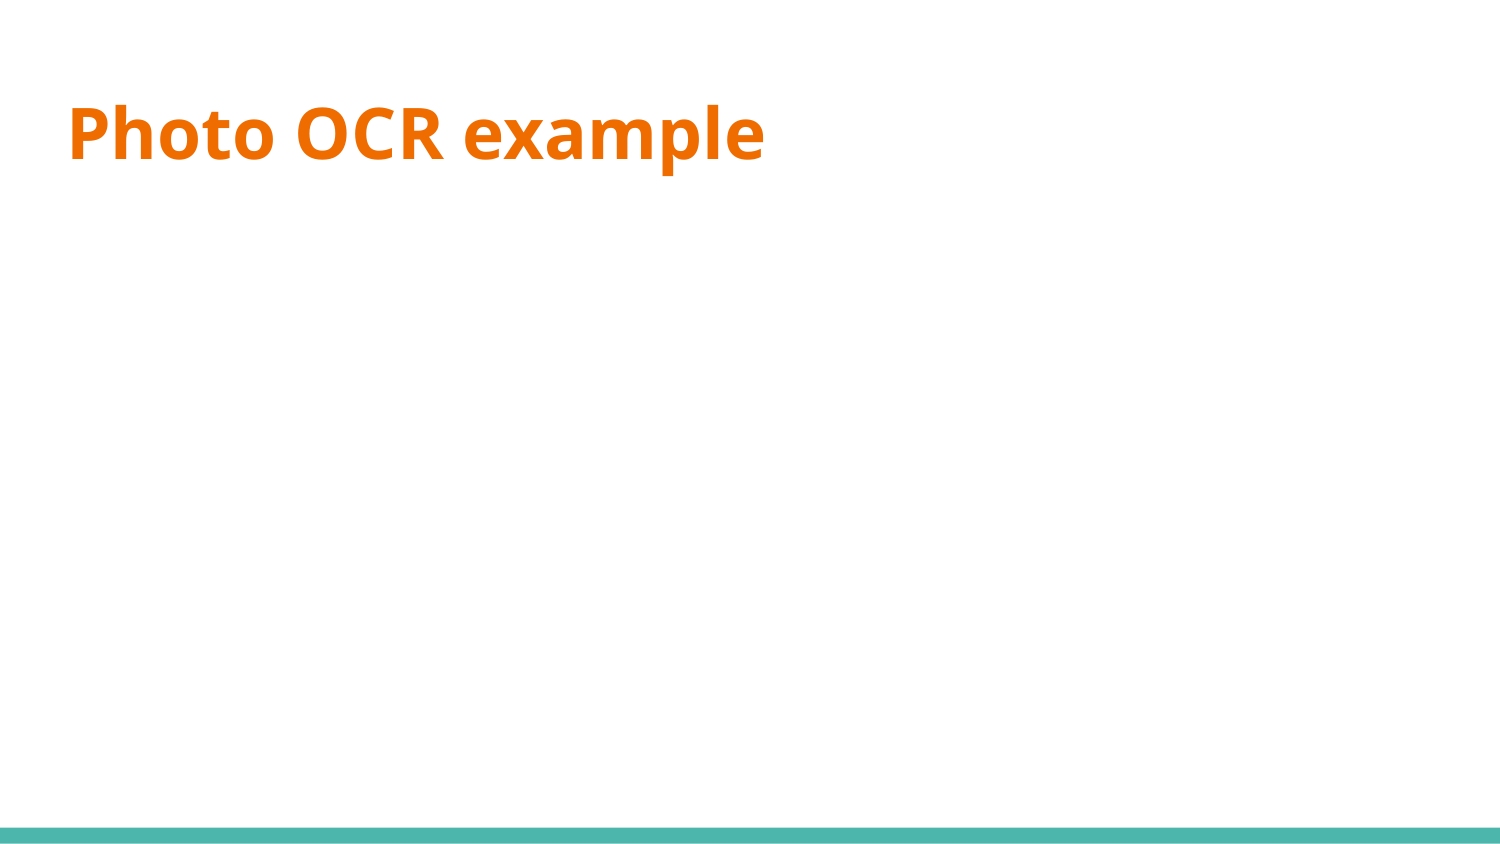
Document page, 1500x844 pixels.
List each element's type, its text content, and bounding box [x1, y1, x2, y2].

title Photo OCR example [51, 72, 1449, 189]
